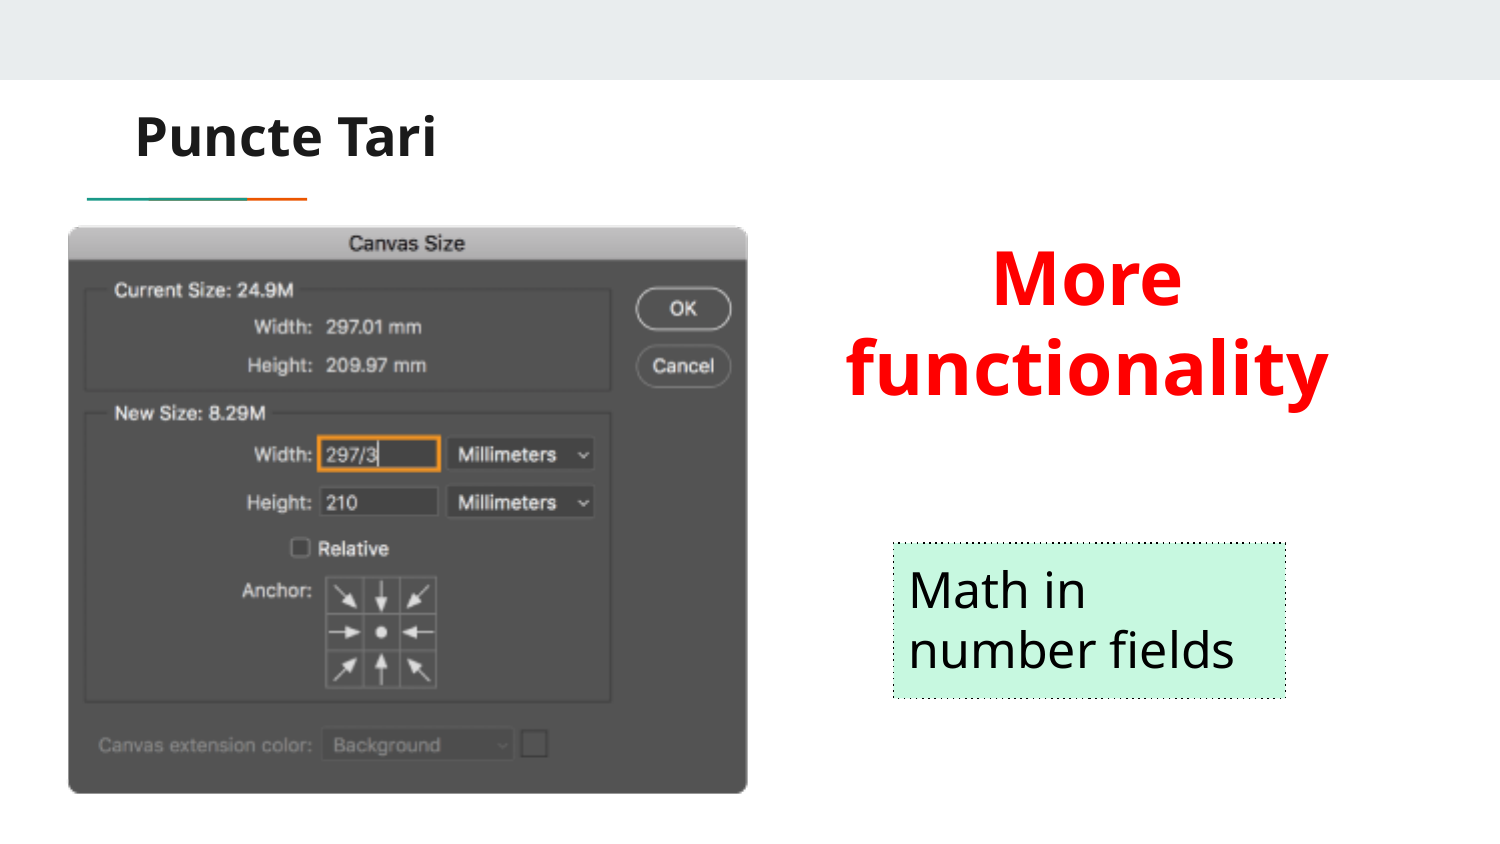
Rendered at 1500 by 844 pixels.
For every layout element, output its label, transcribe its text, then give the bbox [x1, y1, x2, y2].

text_box Math in number fields [893, 543, 1286, 699]
picture [56, 214, 761, 804]
text_box More functionality [817, 215, 1358, 422]
title Puncte Tari [119, 86, 1381, 175]
